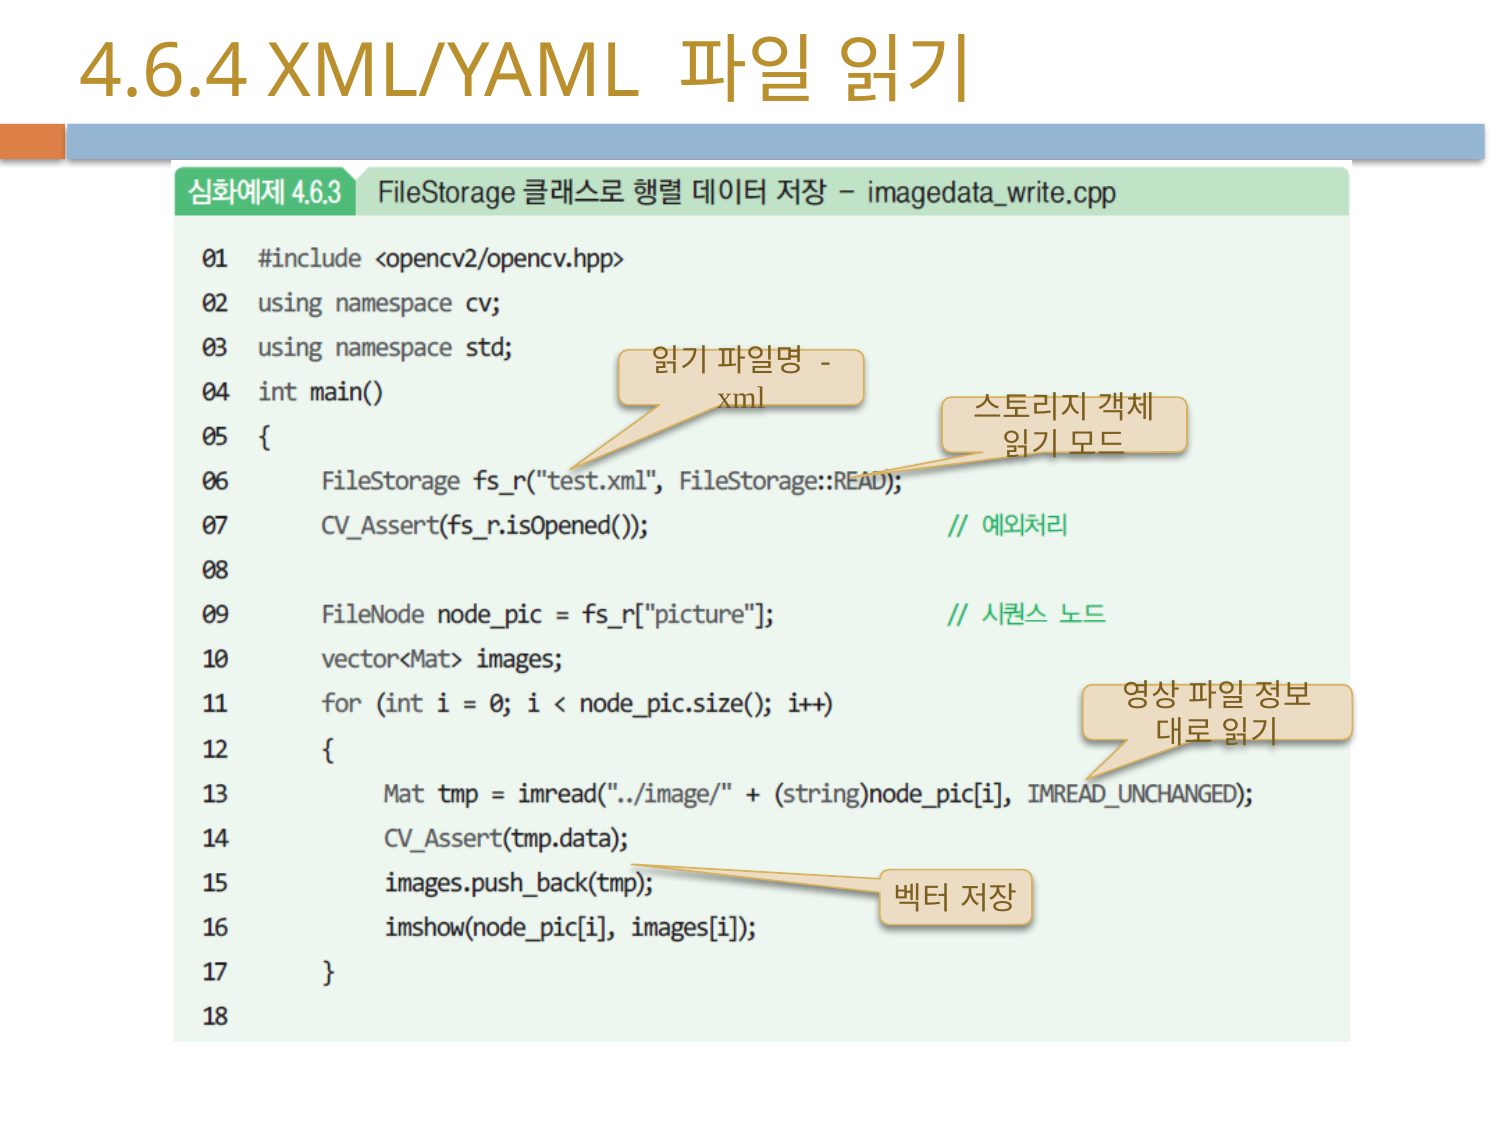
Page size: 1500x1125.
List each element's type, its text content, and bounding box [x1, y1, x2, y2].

picture [170, 160, 1353, 1042]
title 4.6.4 XML/YAML 파일 읽기 [64, 7, 1471, 126]
